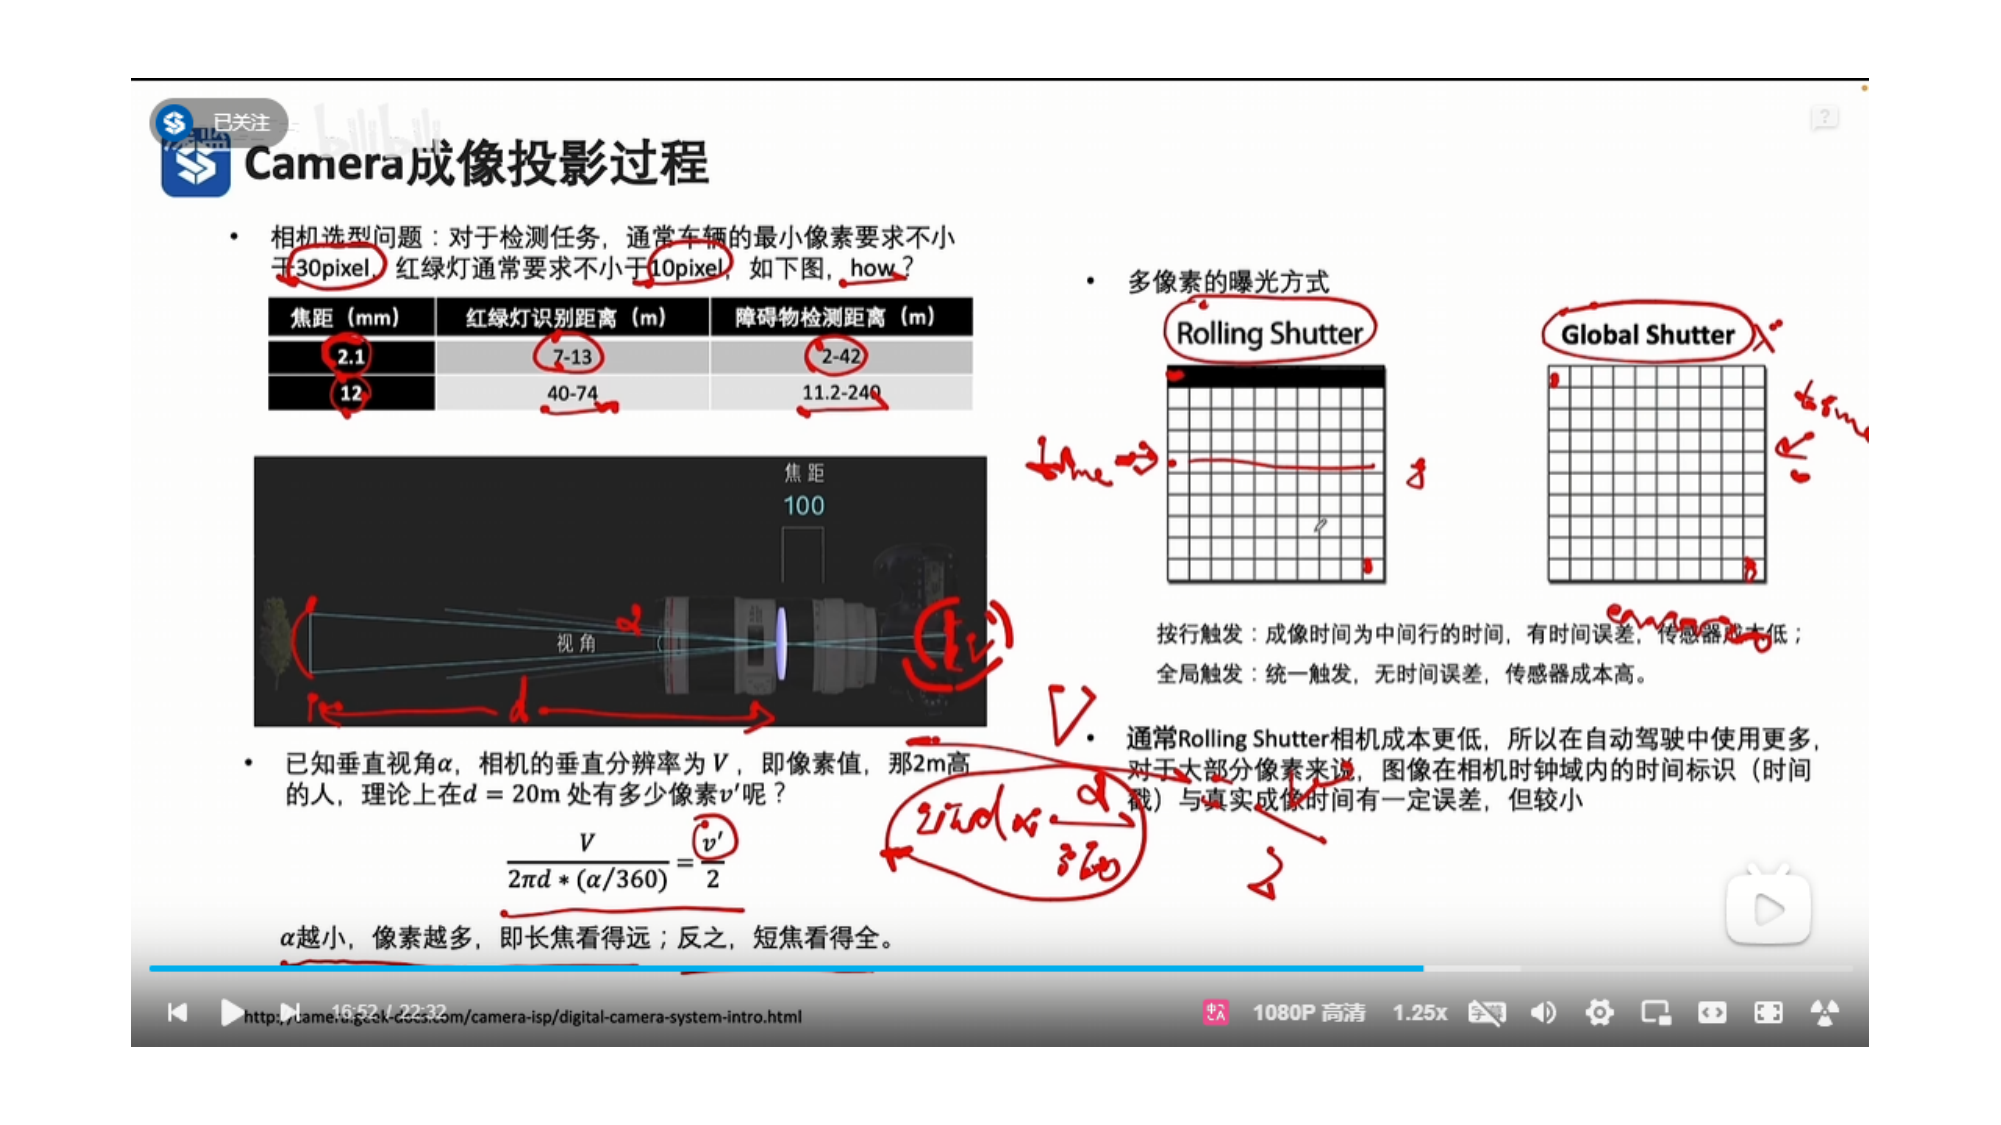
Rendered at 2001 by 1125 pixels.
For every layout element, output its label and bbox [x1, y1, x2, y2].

picture [130, 77, 1870, 1048]
